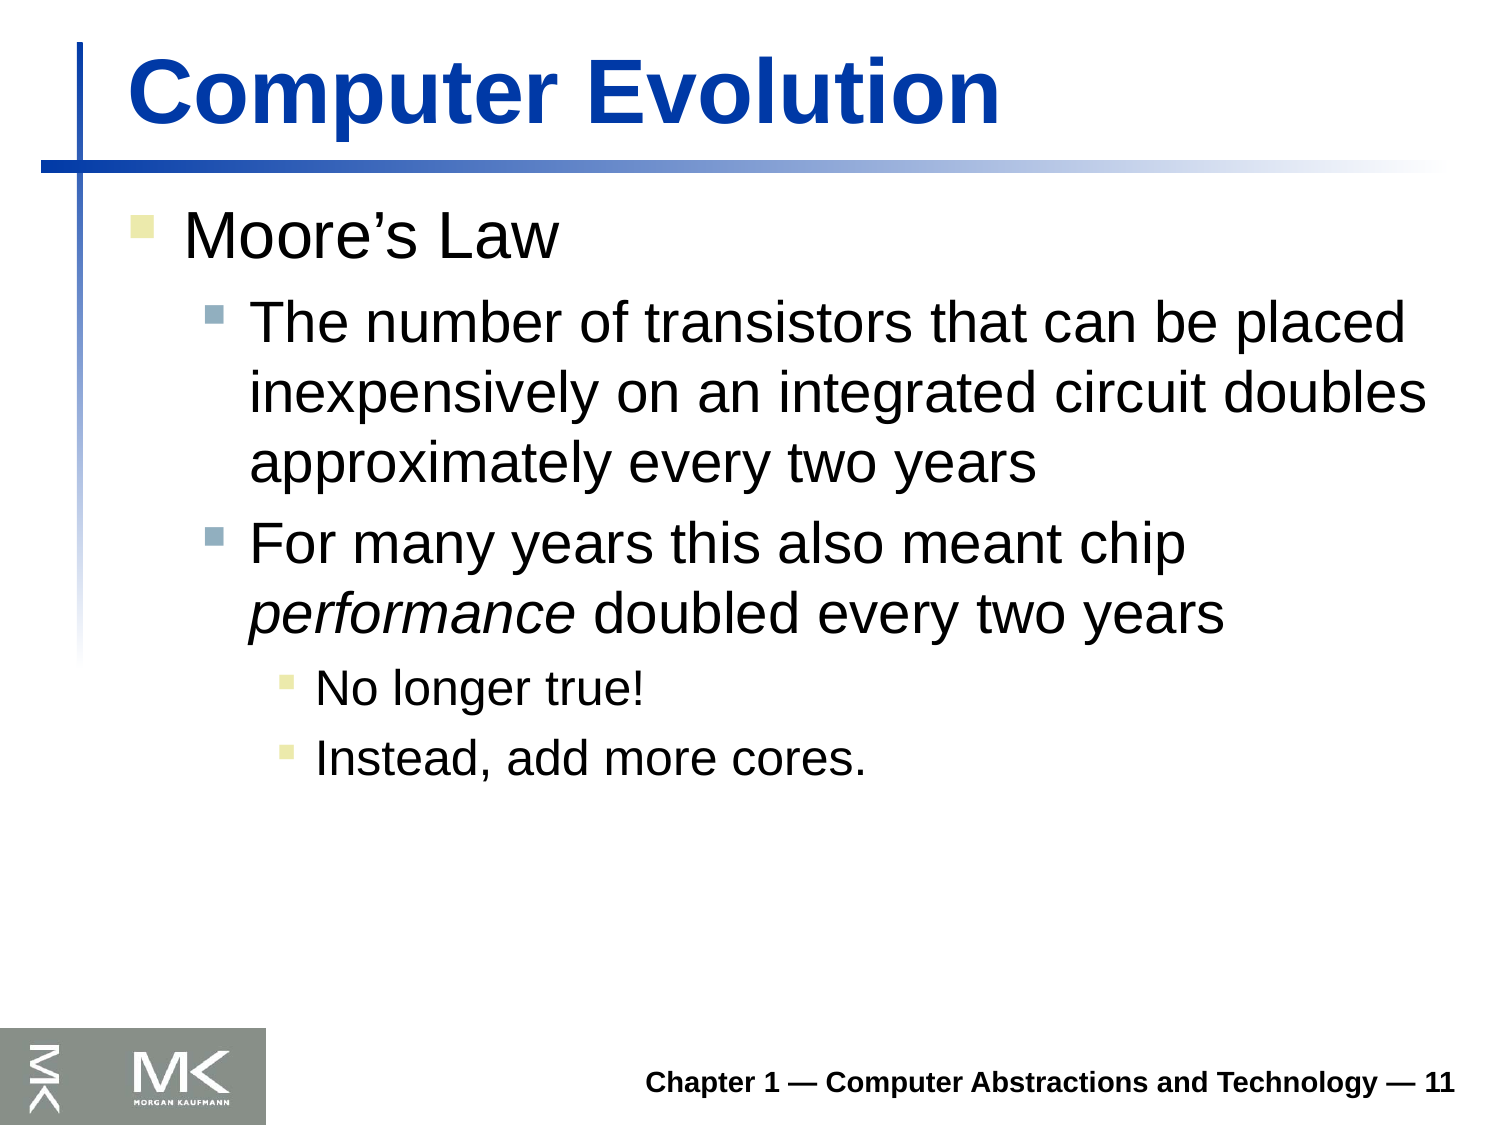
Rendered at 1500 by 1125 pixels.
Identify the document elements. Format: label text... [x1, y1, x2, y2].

title Computer Evolution [112, 23, 1468, 149]
picture [0, 1028, 266, 1125]
footer Chapter 1 — Computer Abstractions and Technology — 11 [277, 1046, 1471, 1106]
list Moore’s Law The number of transistors that can be placed inexpensively on an integrated circuit doubles approximately every two years For many years this also meant chip performance doubled every two years No longer true! Instead, add more cores. [112, 184, 1469, 1024]
